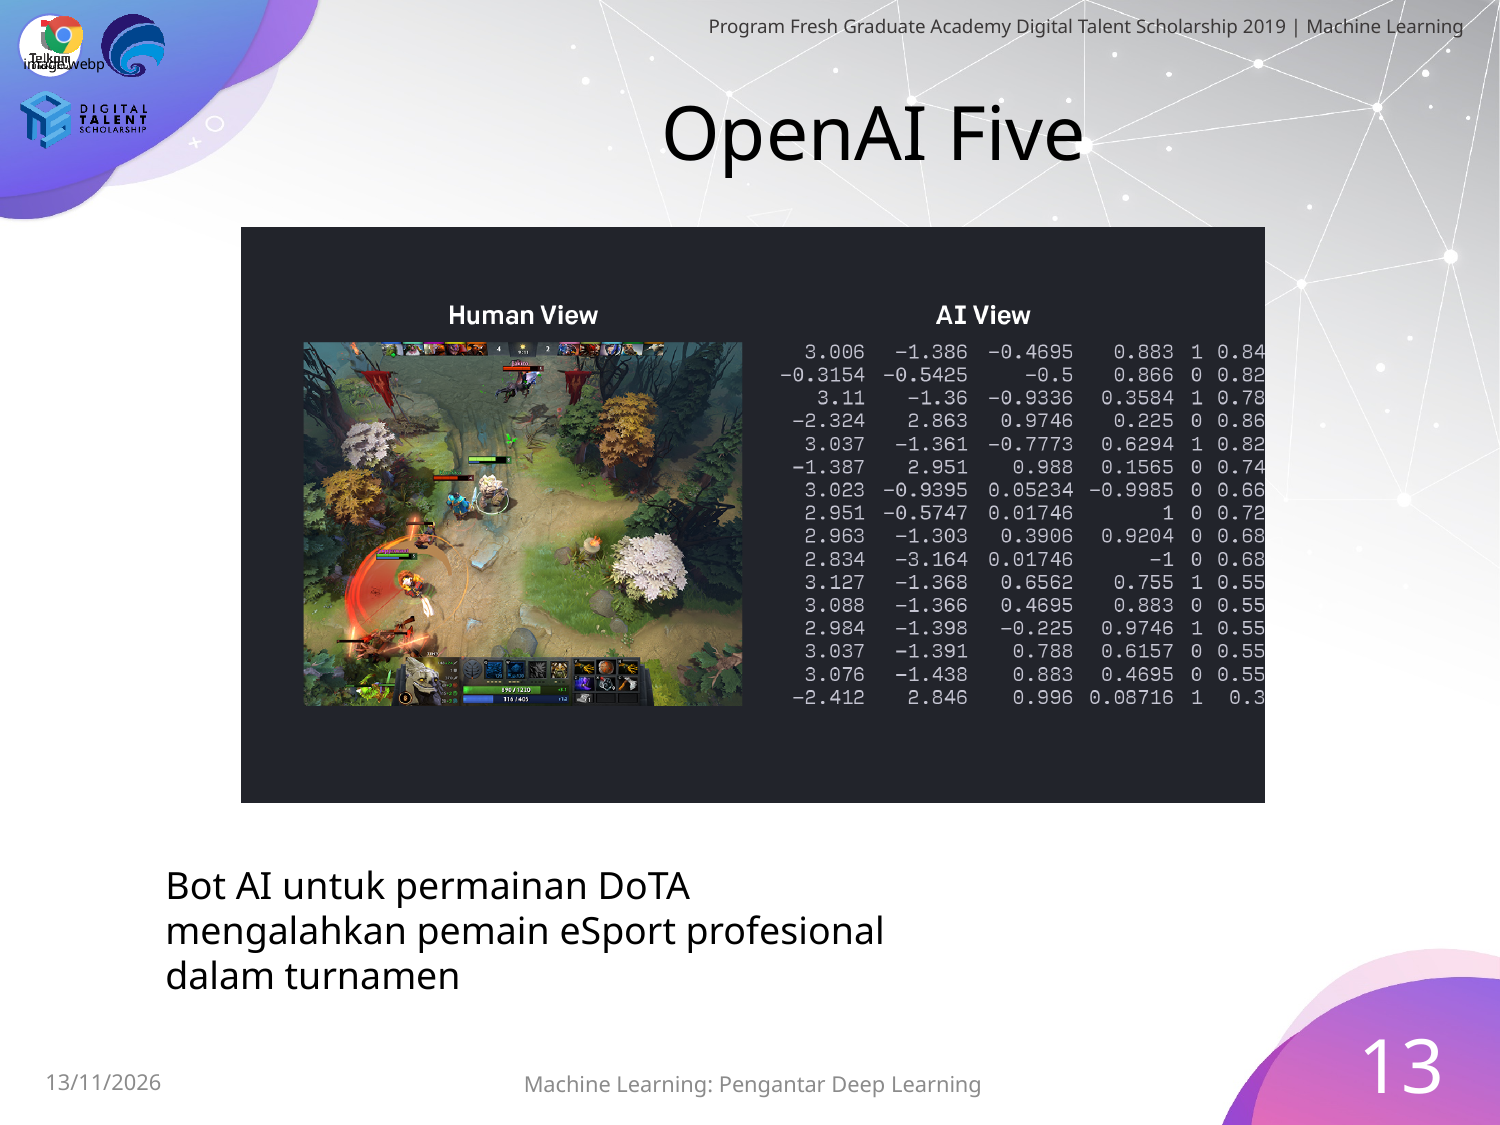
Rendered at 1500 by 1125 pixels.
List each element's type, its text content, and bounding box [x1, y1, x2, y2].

footer Machine Learning: Pengantar Deep Learning [386, 1053, 1121, 1114]
text_box Bot AI untuk permainan DoTA mengalahkan pemain eSport profesional dalam turnamen [150, 854, 934, 1005]
picture [0, 0, 1500, 1125]
slide_number 13 [1327, 1025, 1477, 1115]
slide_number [30, 1053, 272, 1114]
title OpenAI Five [271, 66, 1477, 207]
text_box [15, 15, 113, 80]
